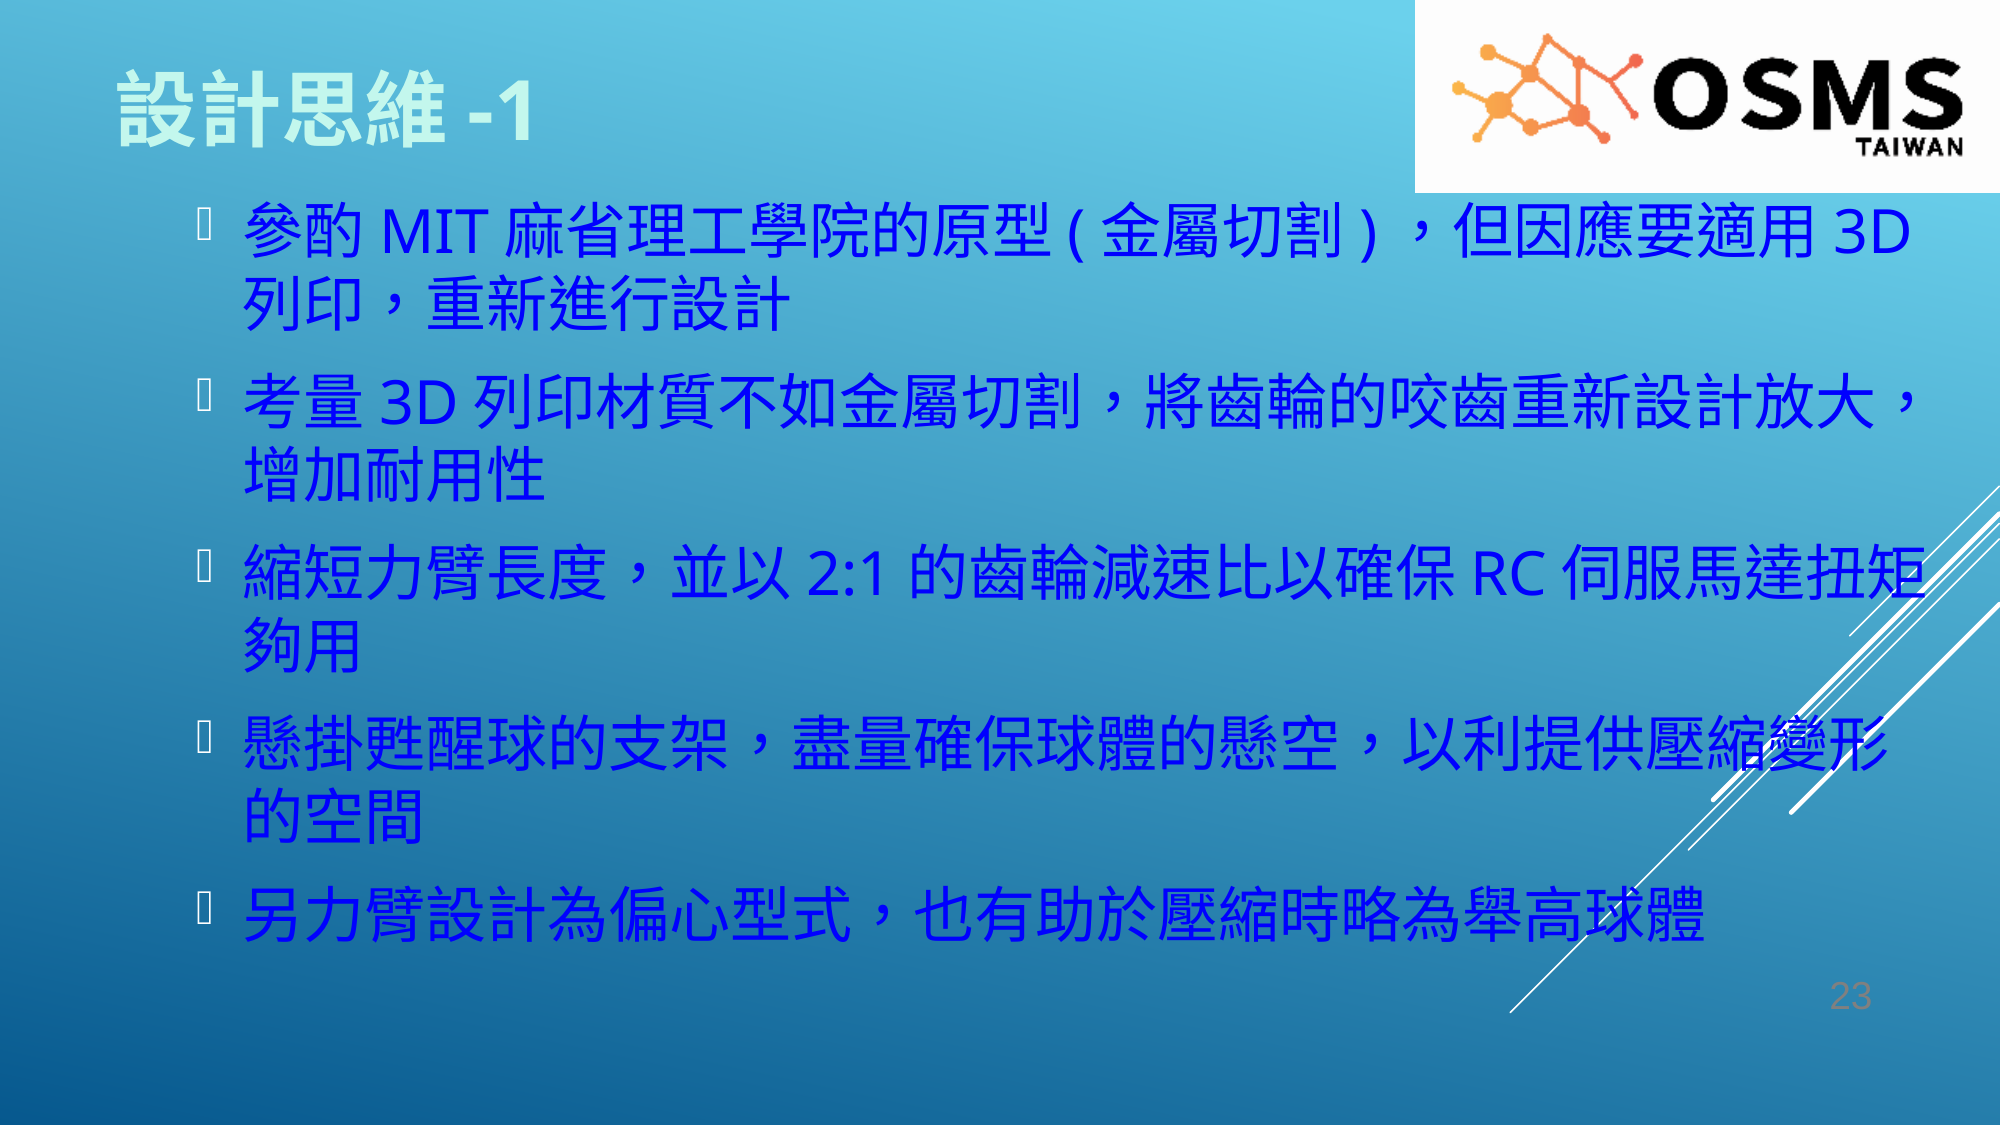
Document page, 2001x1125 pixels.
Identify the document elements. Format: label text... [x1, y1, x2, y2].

slide_number 23 [1700, 958, 1888, 1025]
title 設計思維-1 [99, 45, 1415, 169]
picture [1415, 0, 2000, 193]
list 參酌MIT麻省理工學院的原型(金屬切割)，但因應要適用3D列印，重新進行設計 考量3D列印材質不如金屬切割，將齒輪的咬齒重新設計放大，增加耐用性 縮短力臂長度，並以2:1的齒輪減速比以確保RC伺服馬達扭矩夠用 懸掛甦醒球的支架，盡量確保球體的懸空，以利提供壓縮變形的空間 另力臂設計為偏心型式，也有助於壓縮時略為舉高球體 [181, 184, 1945, 958]
